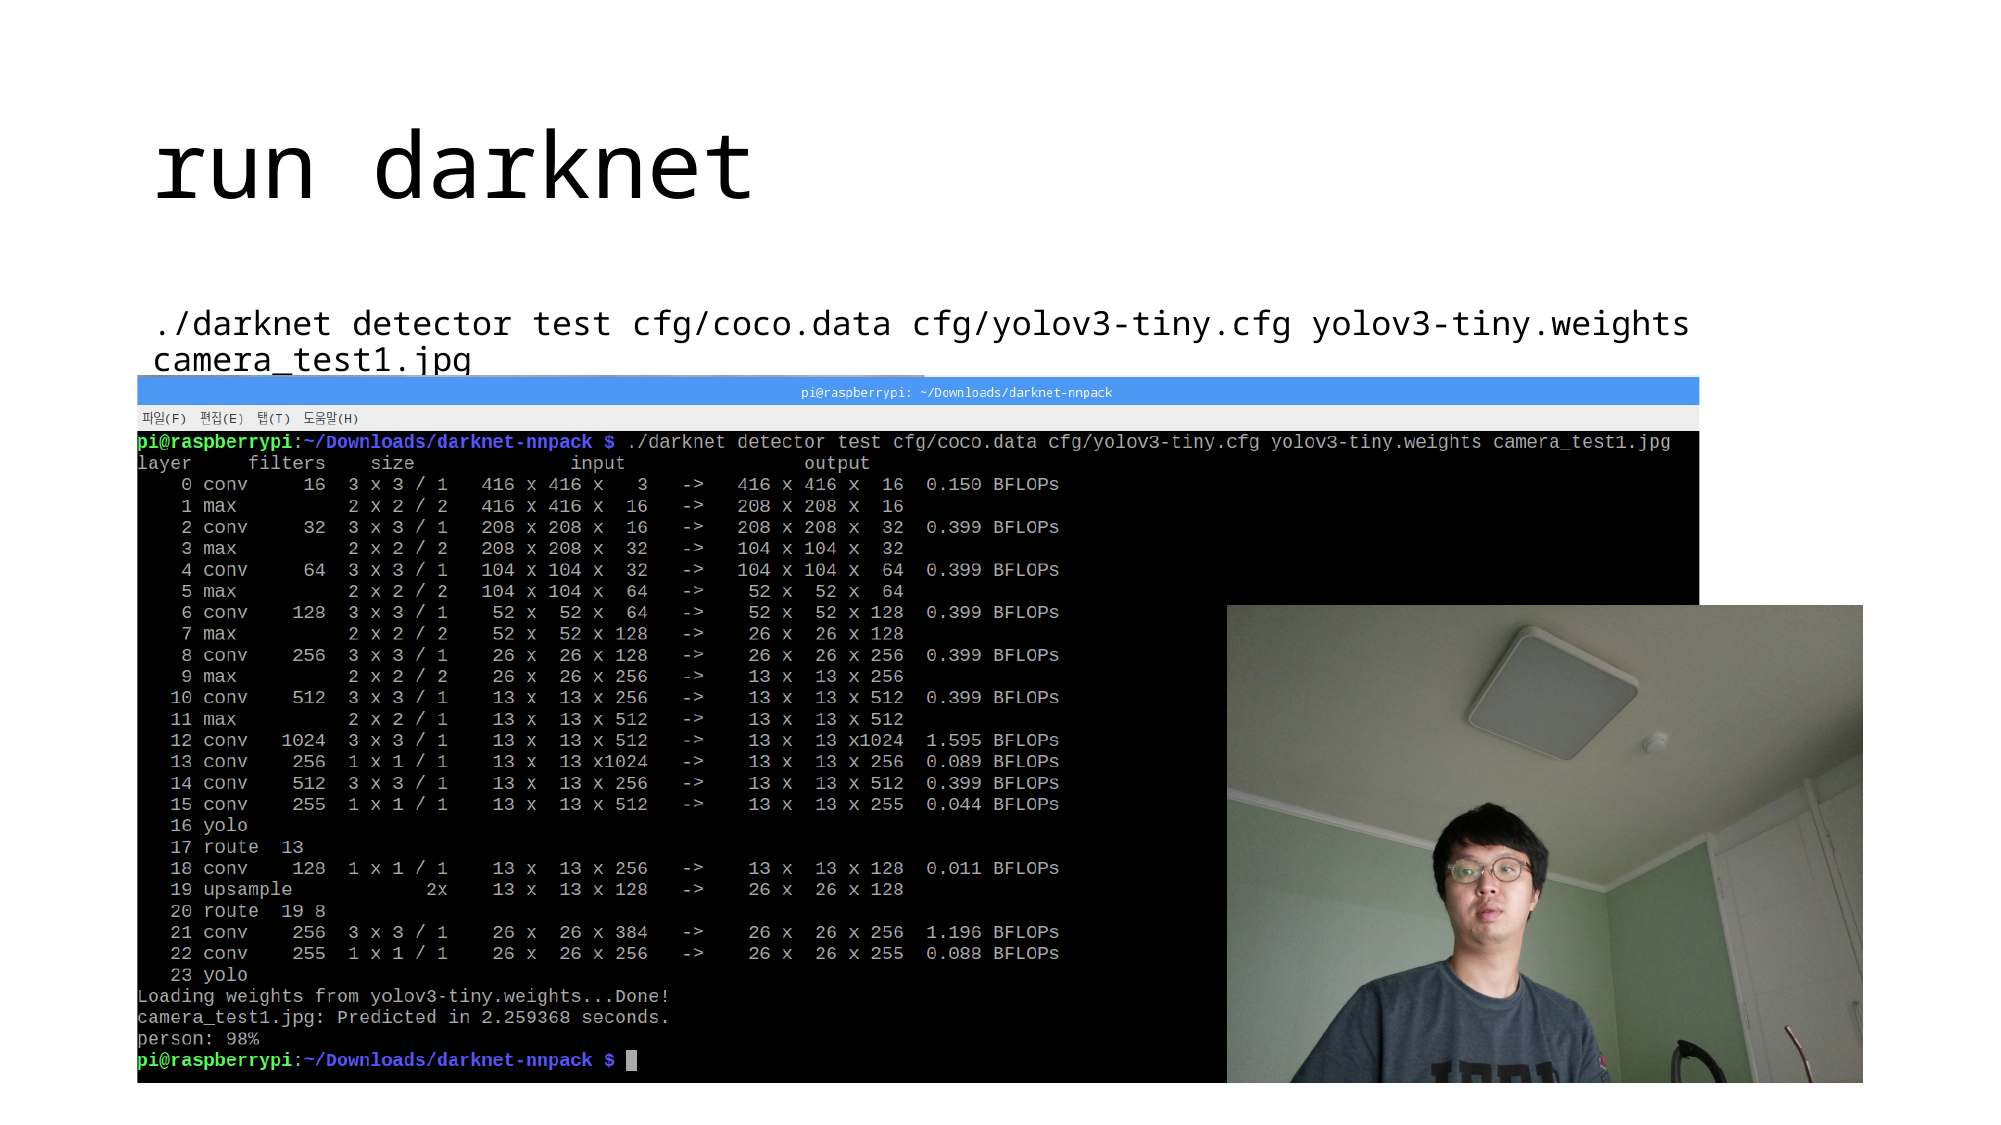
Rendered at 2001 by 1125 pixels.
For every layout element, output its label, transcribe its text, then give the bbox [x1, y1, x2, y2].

list ./darknet detector test cfg/coco.data cfg/yolov3-tiny.cfg yolov3-tiny.weights camera_test1.jpg [137, 299, 1899, 1014]
picture [137, 374, 1863, 1083]
title run darknet [137, 59, 1863, 278]
